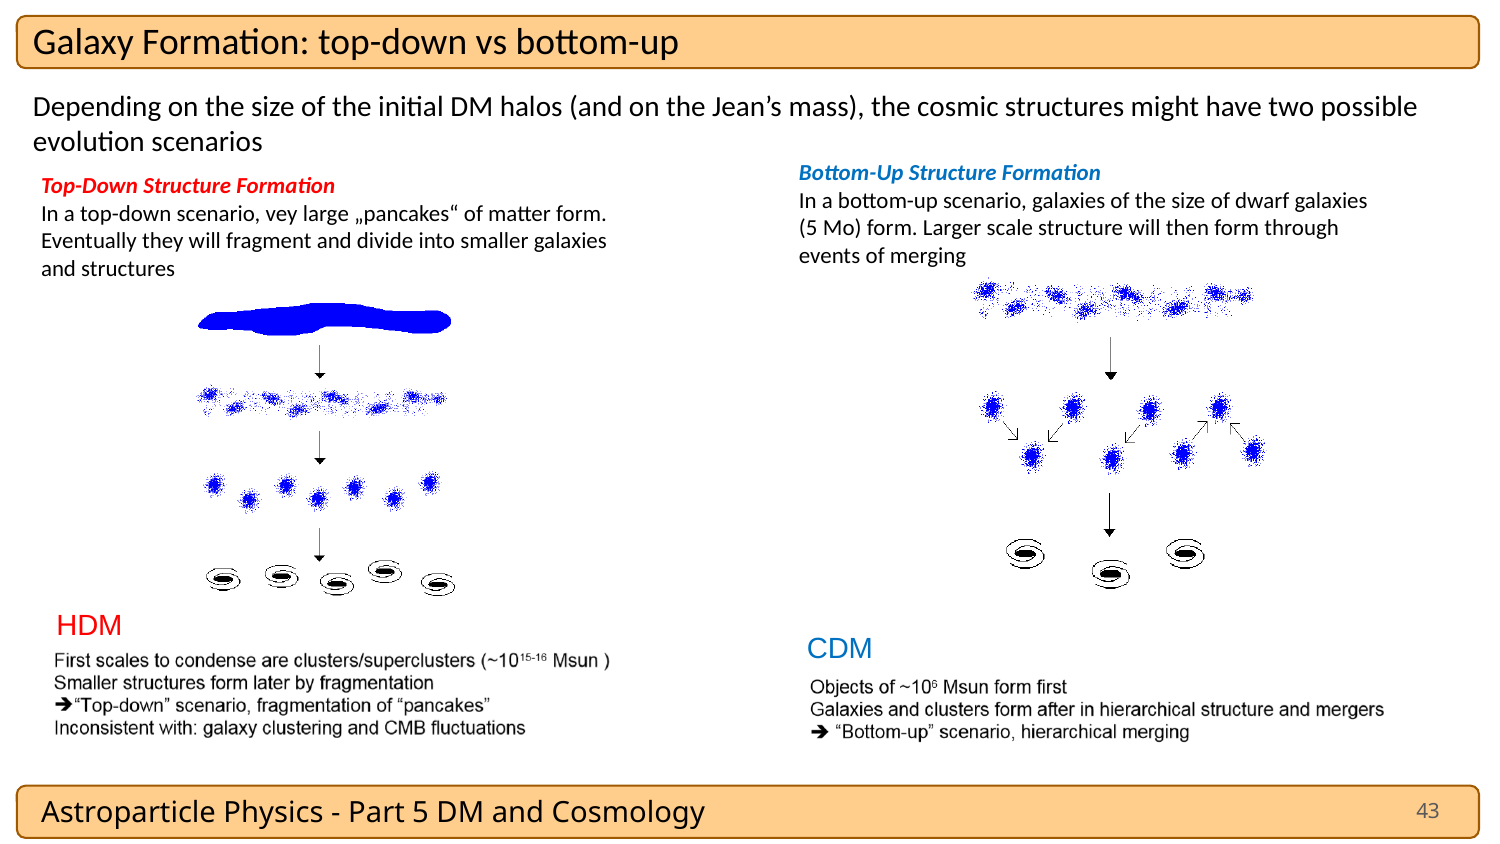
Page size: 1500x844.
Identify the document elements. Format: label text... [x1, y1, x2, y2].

text_box Top-Down Structure Formation In a top-down scenario, vey large „pancakes“ of matter form. Eventually they will fragment and divide into smaller galaxies and structures [26, 165, 650, 288]
text_box Bottom-Up Structure Formation In a bottom-up scenario, galaxies of the size of dwarf galaxies (5 Mo) form. Larger scale structure will then form through events of merging [784, 165, 1408, 275]
text_box Galaxy Formation: top-down vs bottom-up [18, 9, 1500, 70]
picture [152, 289, 523, 609]
picture [924, 259, 1289, 609]
footer Astroparticle Physics - Part 5 DM and Cosmology [26, 785, 841, 844]
slide_number 43 [1105, 782, 1455, 841]
text_box CDM [792, 622, 889, 659]
picture [8, 643, 668, 746]
picture [775, 660, 1435, 763]
text_box HDM [41, 598, 138, 642]
text_box Depending on the size of the initial DM halos (and on the Jean’s mass), the cosmic structures might have two possible evolution scenarios [18, 80, 1439, 165]
